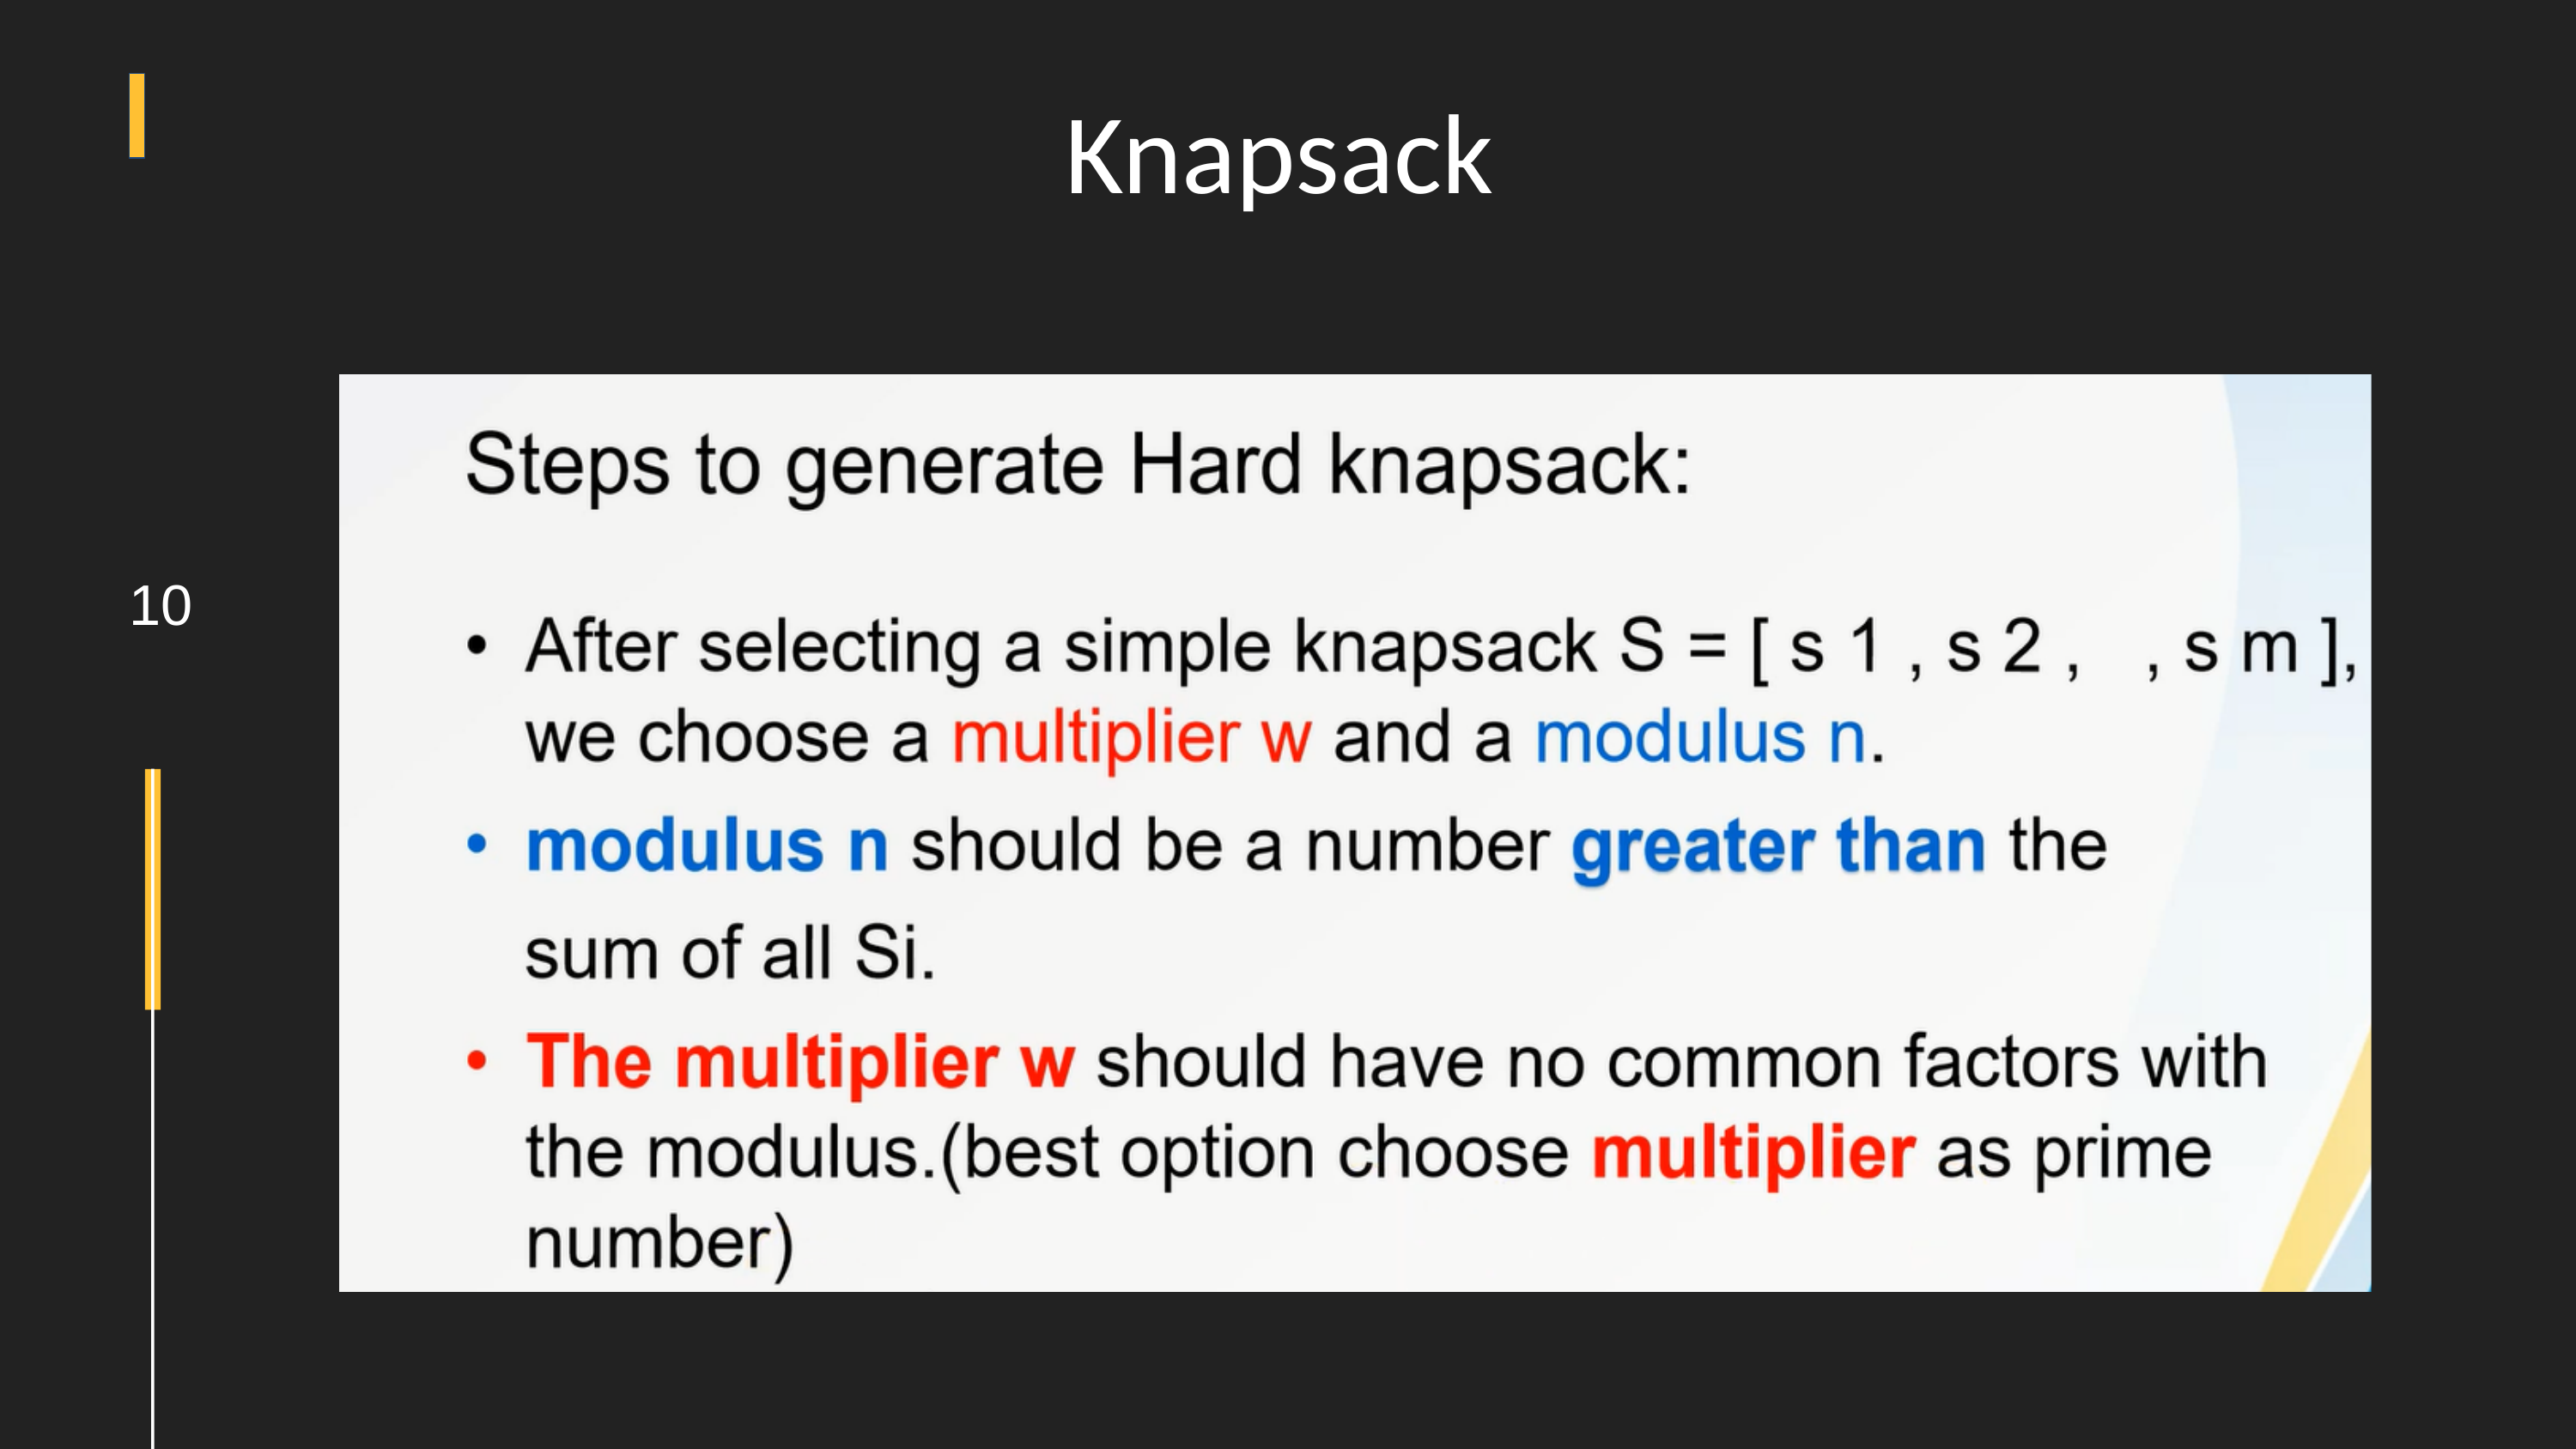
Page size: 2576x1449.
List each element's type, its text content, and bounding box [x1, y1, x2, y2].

text_box 10 [93, 567, 228, 637]
picture [338, 374, 2372, 1292]
title Knapsack [228, 73, 2483, 223]
text_box [129, 73, 145, 158]
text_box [144, 768, 161, 1449]
